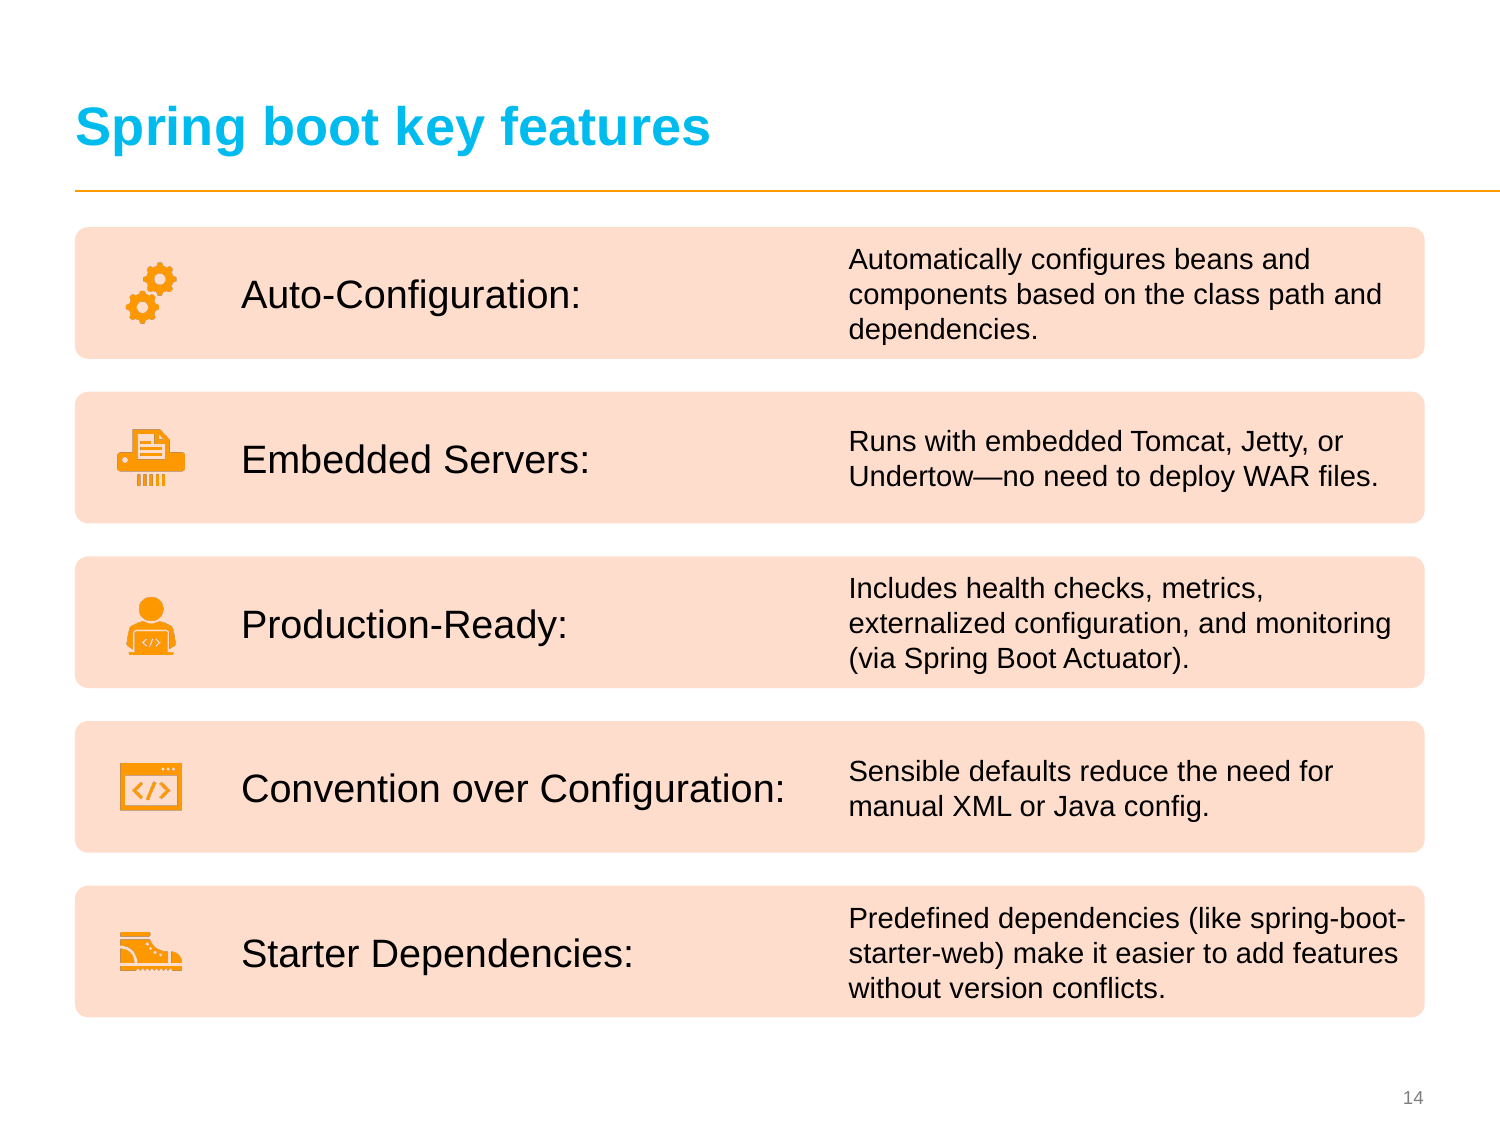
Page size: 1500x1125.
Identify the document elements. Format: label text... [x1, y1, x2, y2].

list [74, 226, 1425, 1019]
title Spring boot key features [75, 27, 1422, 157]
